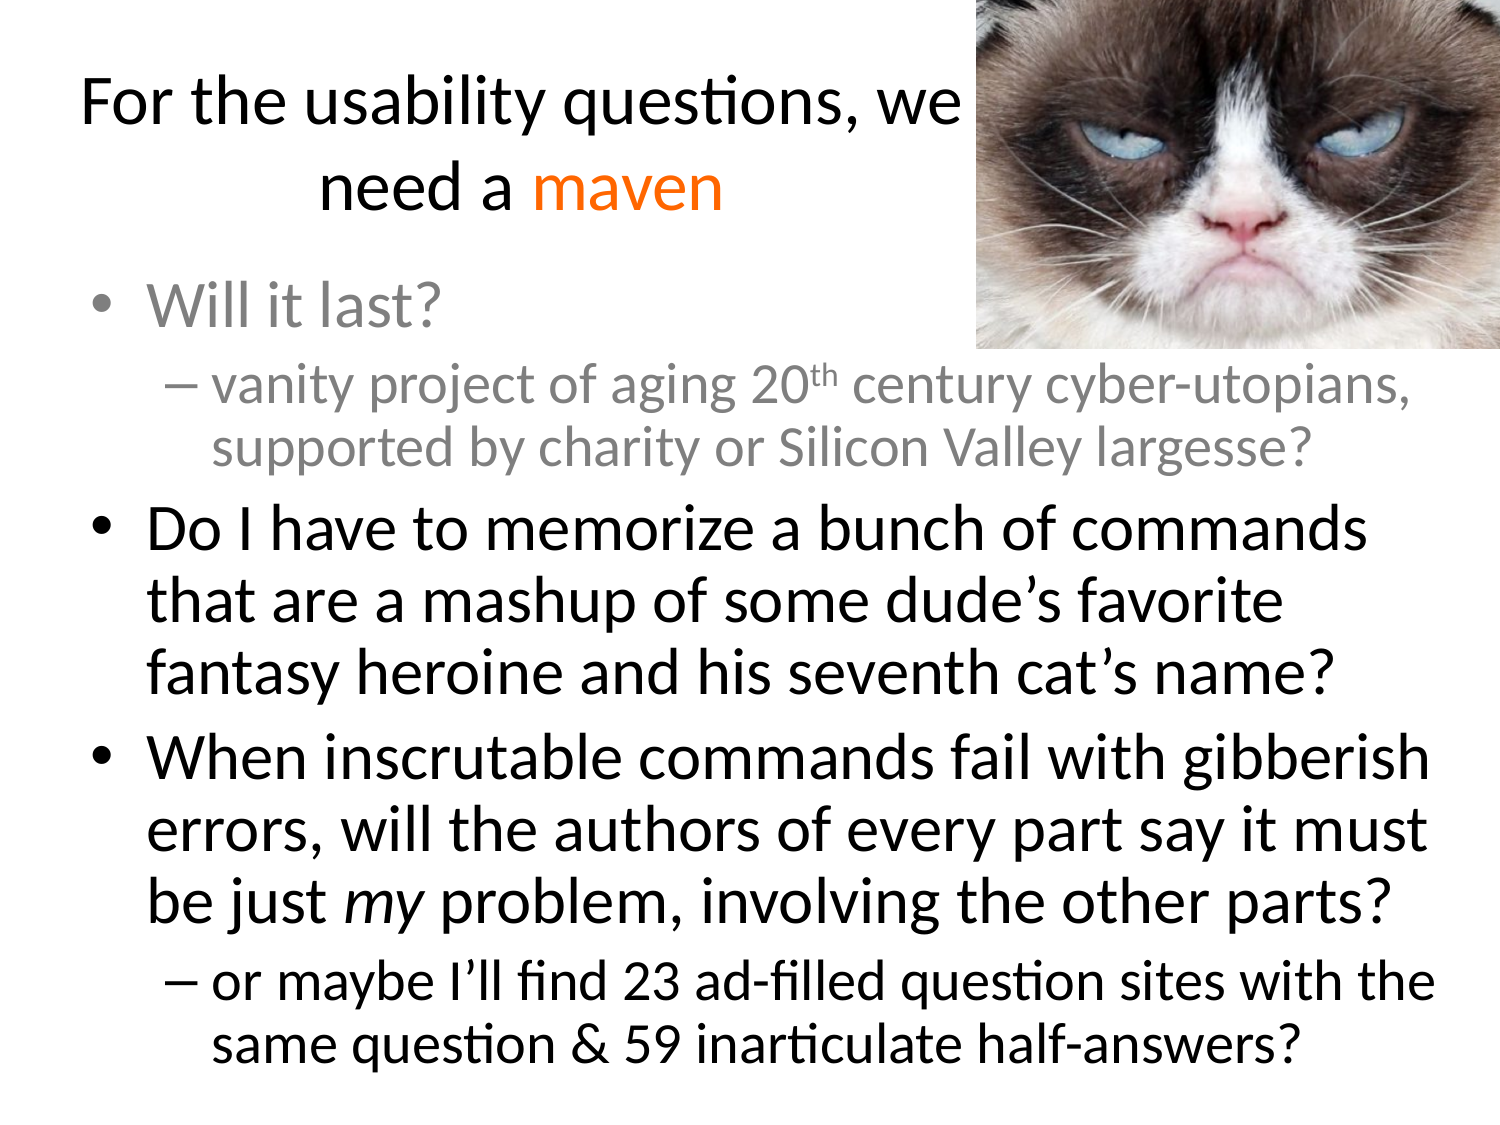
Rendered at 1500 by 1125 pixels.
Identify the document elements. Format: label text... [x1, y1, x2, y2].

title For the usability questions, we need a maven [0, 45, 970, 233]
list Will it last? vanity project of aging 20th century cyber-utopians, supported by charity or Silicon Valley largesse? Do I have to memorize a bunch of commands that are a mashup of some dude’s favorite fantasy heroine and his seventh cat’s name? When inscrutable commands fail with gibberish errors, will the authors of every part say it must be just my problem, involving the other parts? or maybe I’ll find 23 ad-filled question sites with the same question & 59 inarticulate half-answers? [75, 262, 1482, 1125]
picture [975, 0, 1500, 349]
